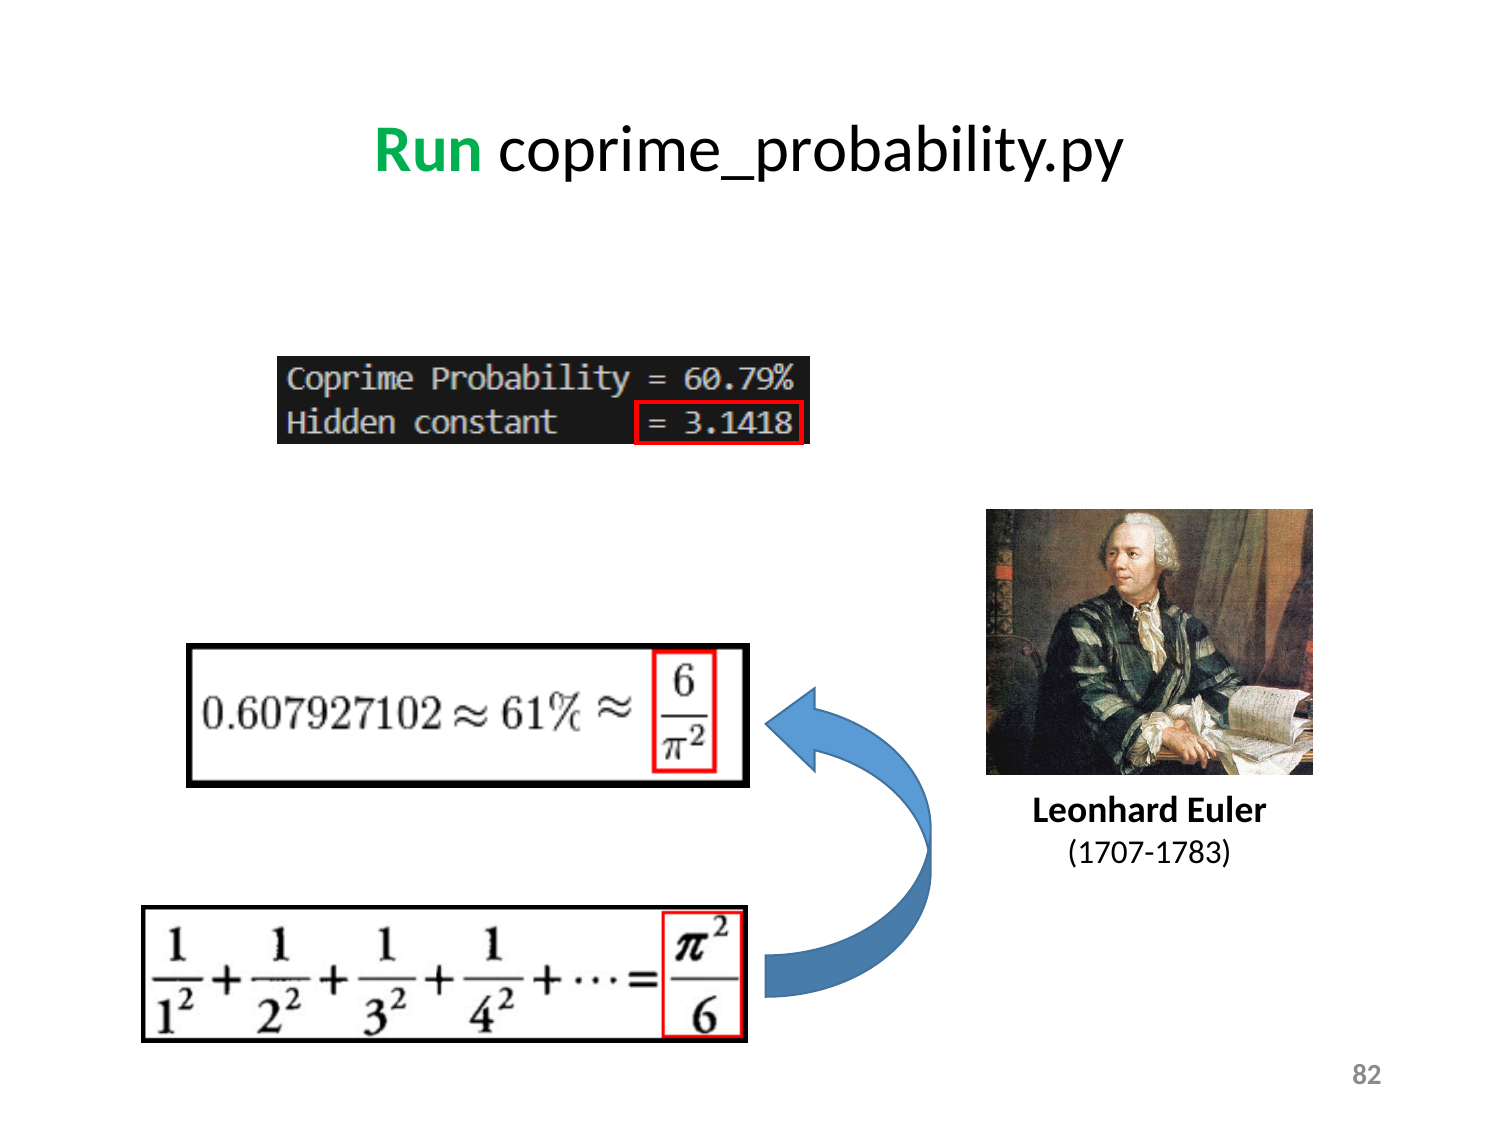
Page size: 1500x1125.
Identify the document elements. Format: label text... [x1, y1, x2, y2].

picture [141, 905, 748, 1043]
picture [277, 356, 810, 445]
title Run coprime_probability.py [103, 59, 1397, 241]
picture [186, 643, 750, 788]
picture [986, 509, 1314, 775]
text_box Leonhard Euler (1707-1783) [986, 777, 1314, 878]
text_box [764, 686, 932, 998]
slide_number 82 [1059, 1042, 1397, 1103]
